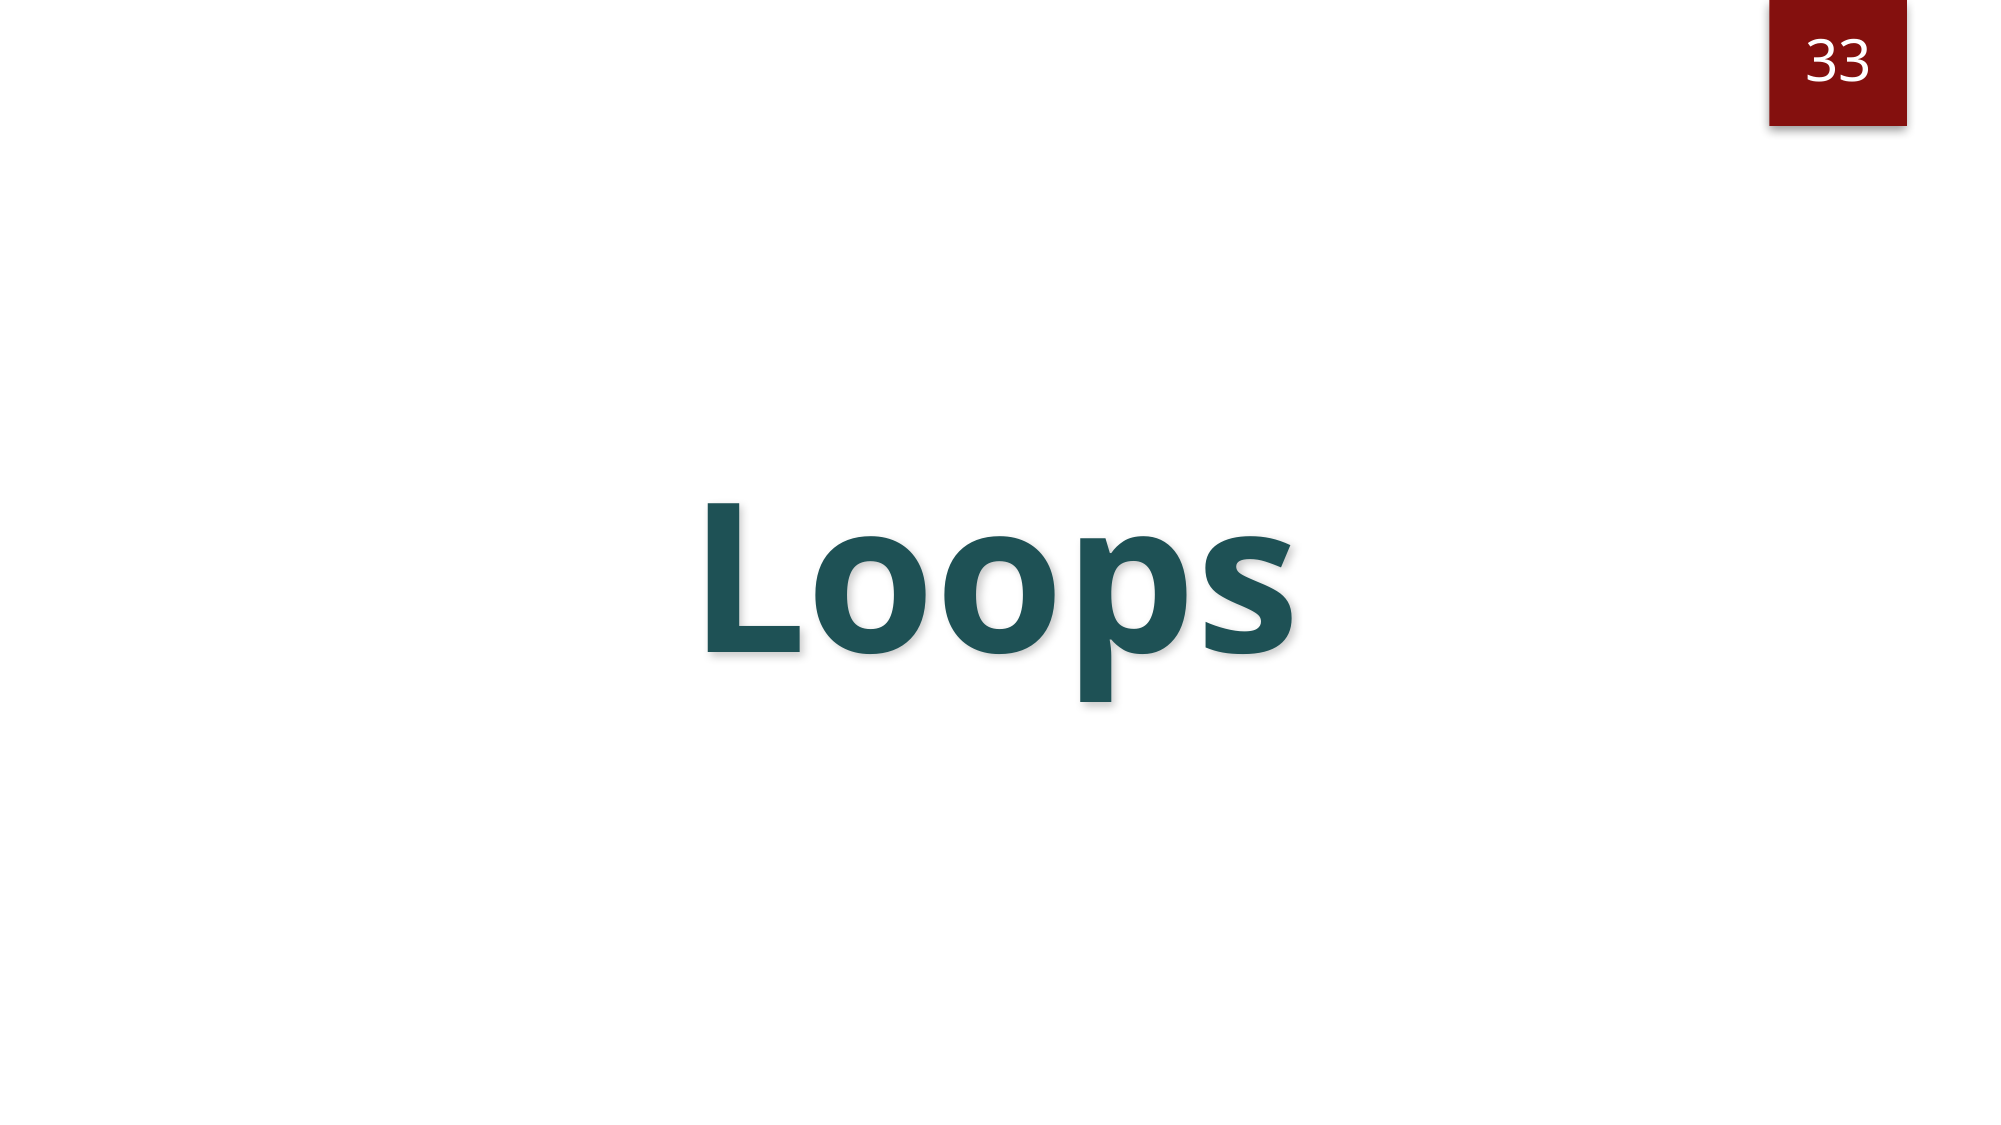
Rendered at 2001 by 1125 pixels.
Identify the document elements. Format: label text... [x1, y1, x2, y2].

slide_number 33 [1769, 0, 1907, 126]
title Loops [175, 436, 1814, 587]
